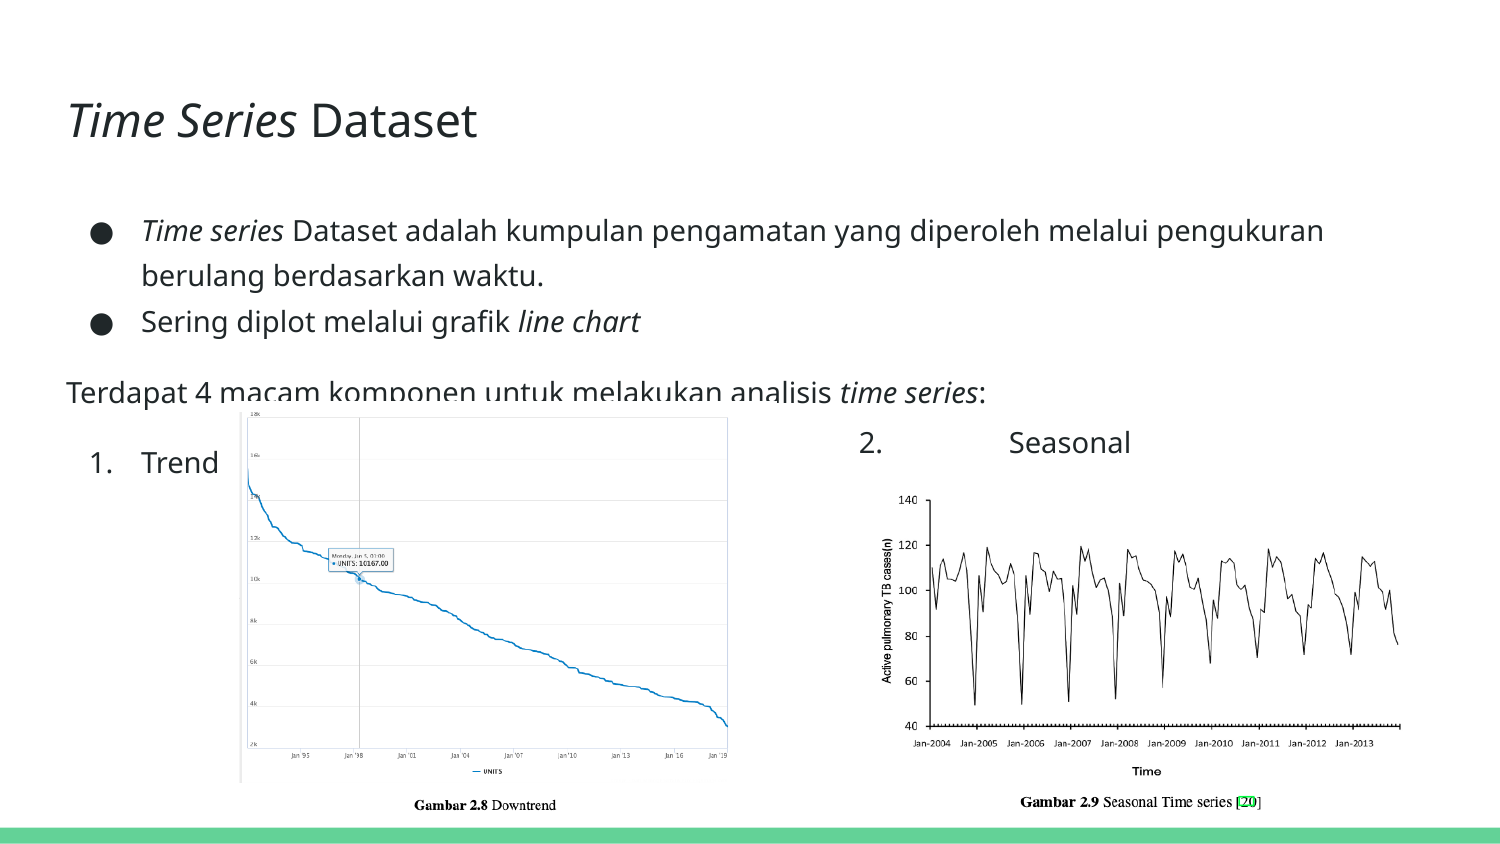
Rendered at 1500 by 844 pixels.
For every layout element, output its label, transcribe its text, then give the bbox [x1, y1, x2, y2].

list 2. Seasonal [843, 401, 1449, 484]
picture [843, 484, 1457, 825]
list Time series Dataset adalah kumpulan pengamatan yang diperoleh melalui pengukuran berulang berdasarkan waktu. Sering diplot melalui grafik line chart Terdapat 4 macam komponen untuk melakukan analisis time series: Trend [51, 189, 1449, 750]
title Time Series Dataset [51, 72, 1449, 167]
picture [229, 401, 778, 816]
